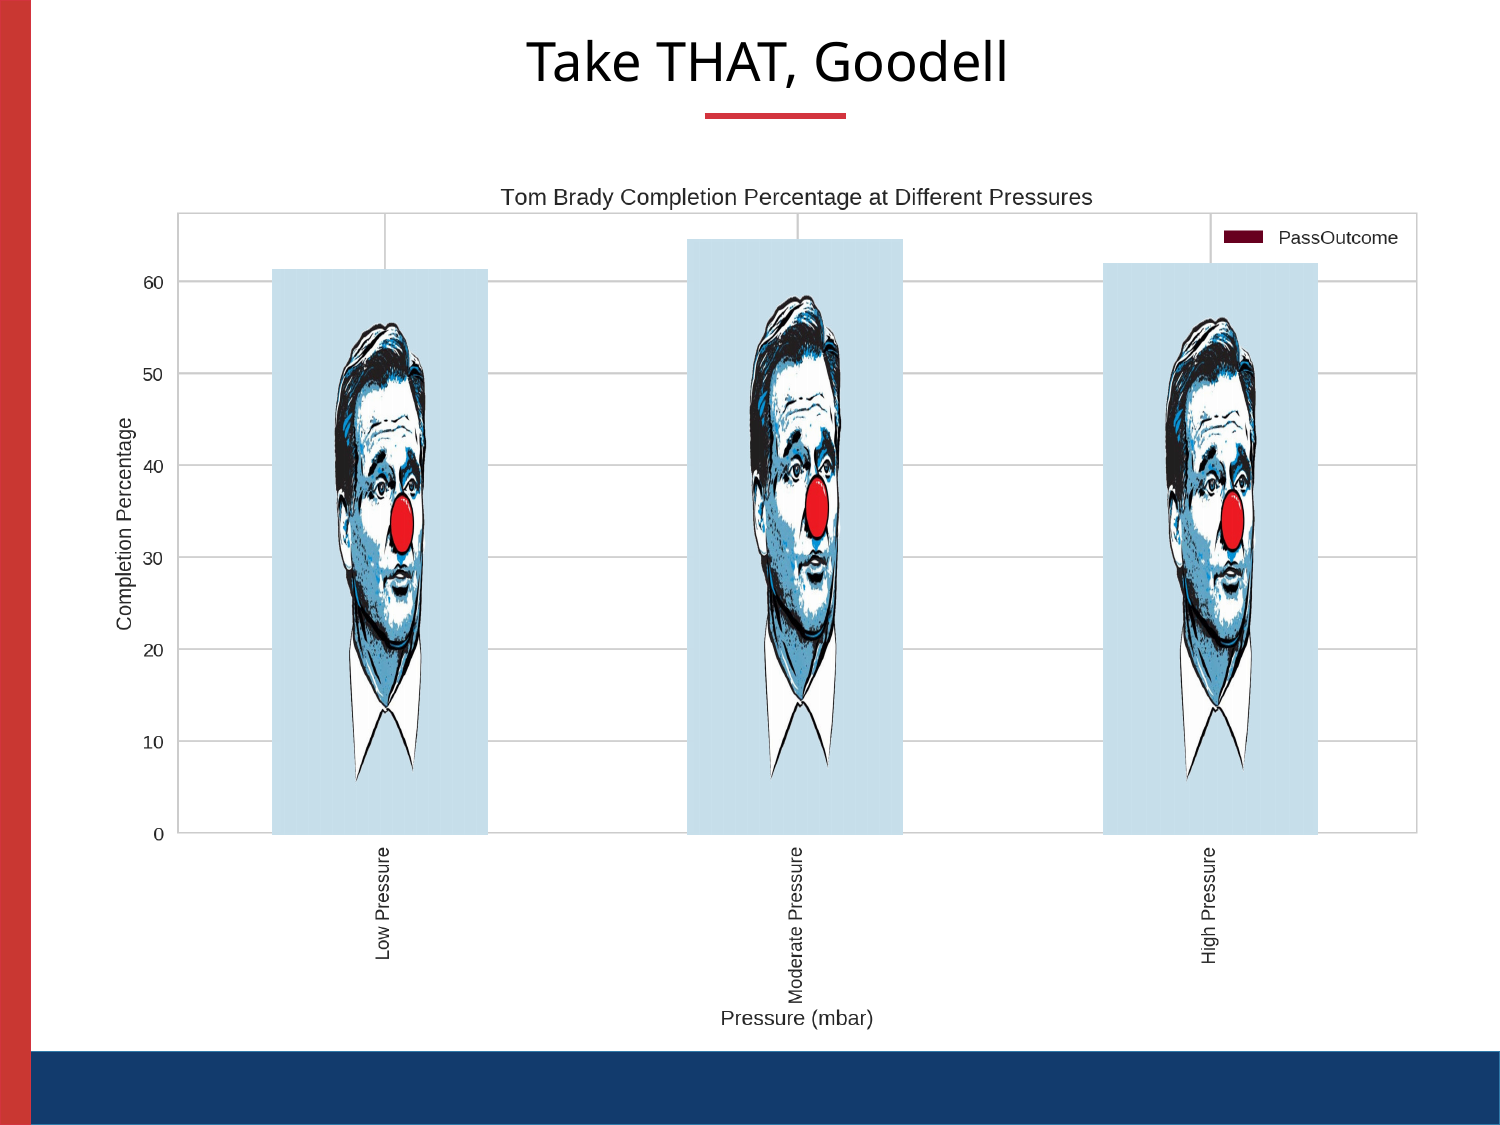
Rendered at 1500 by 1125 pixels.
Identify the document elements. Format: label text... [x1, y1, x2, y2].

text_box [31, 1051, 1500, 1125]
text_box [0, 0, 31, 1125]
text_box Take THAT, Goodell [150, 12, 1400, 138]
picture [105, 178, 1426, 1039]
